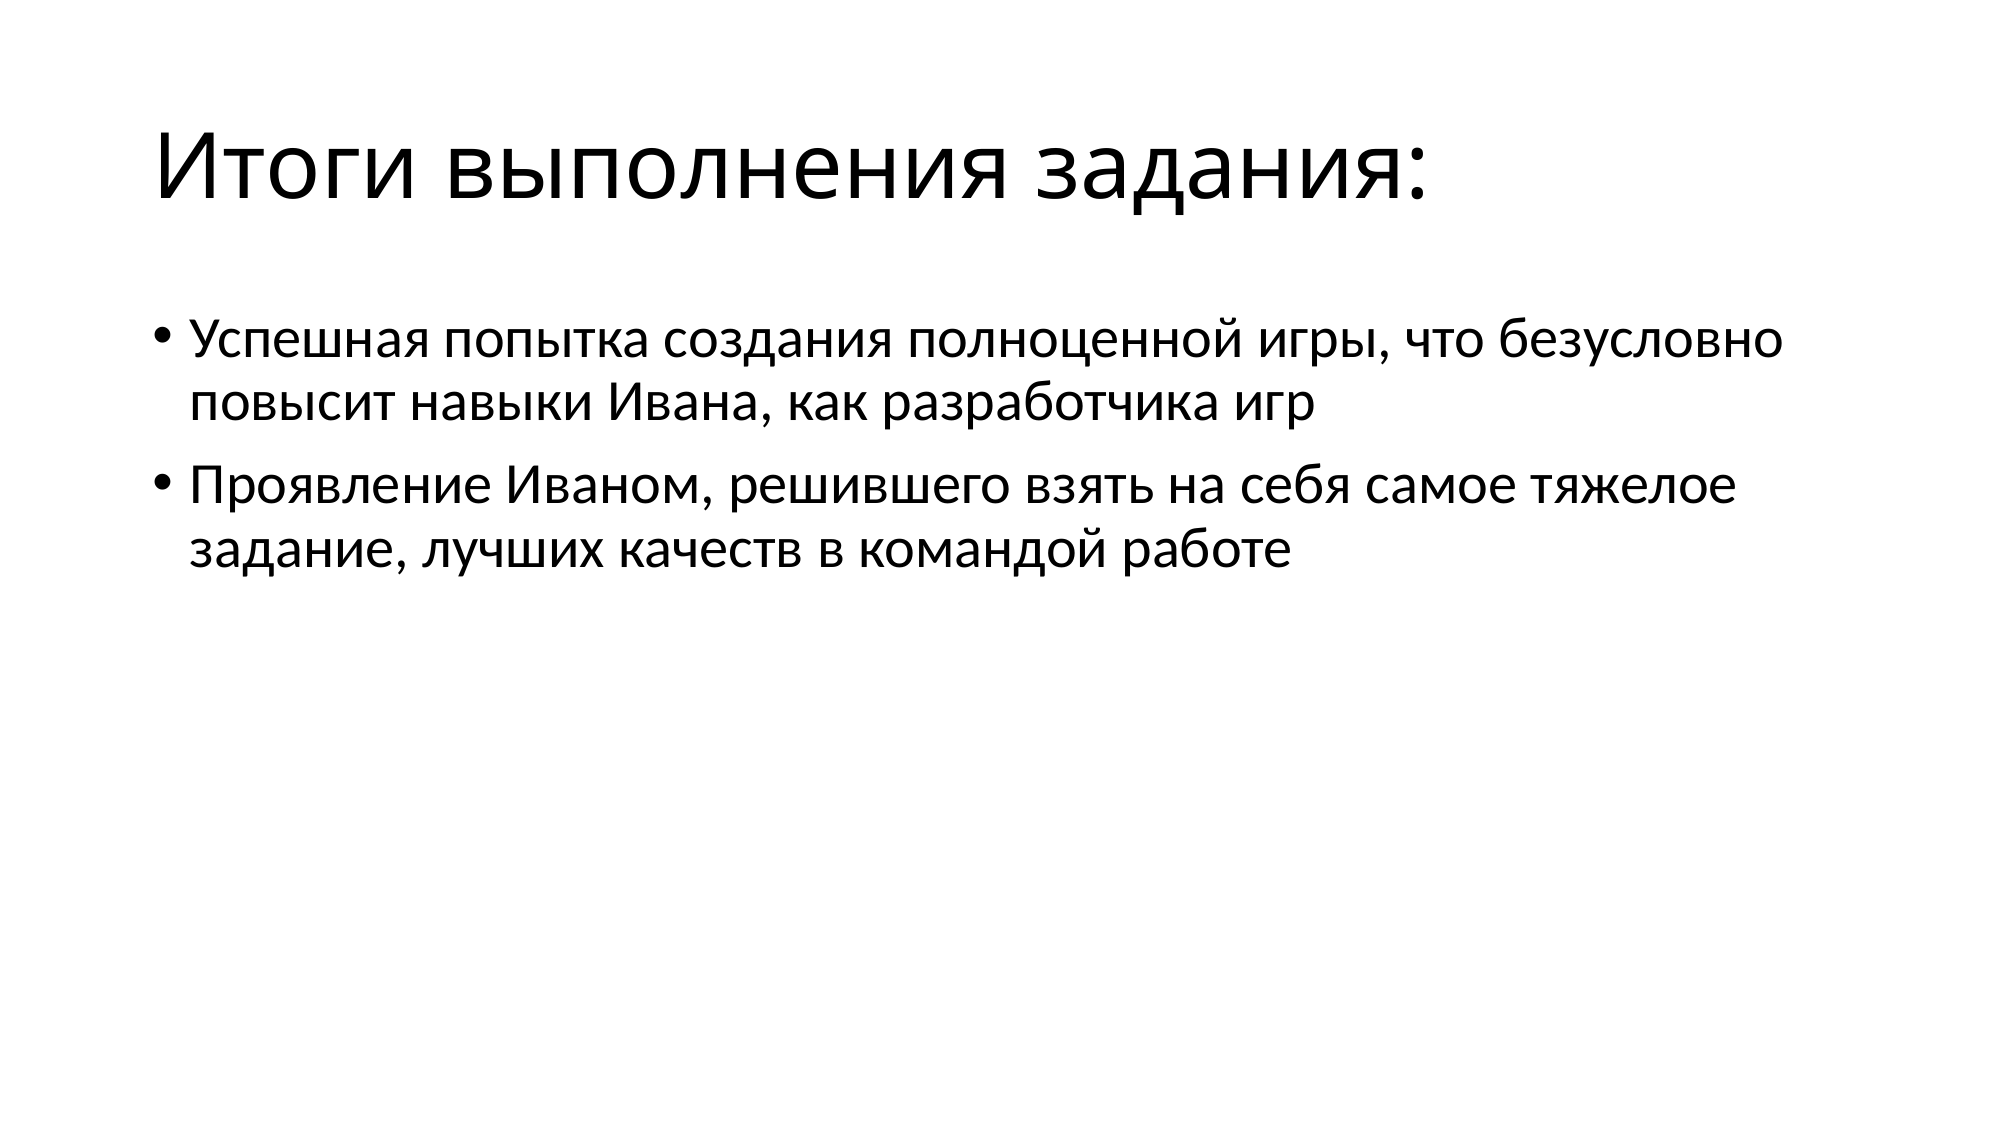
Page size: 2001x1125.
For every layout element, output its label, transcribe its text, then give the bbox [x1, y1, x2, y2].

title Итоги выполнения задания: [137, 59, 1863, 278]
list Успешная попытка создания полноценной игры, что безусловно повысит навыки Ивана, как разработчика игр Проявление Иваном, решившего взять на себя самое тяжелое задание, лучших качеств в командой работе [137, 299, 1863, 1014]
